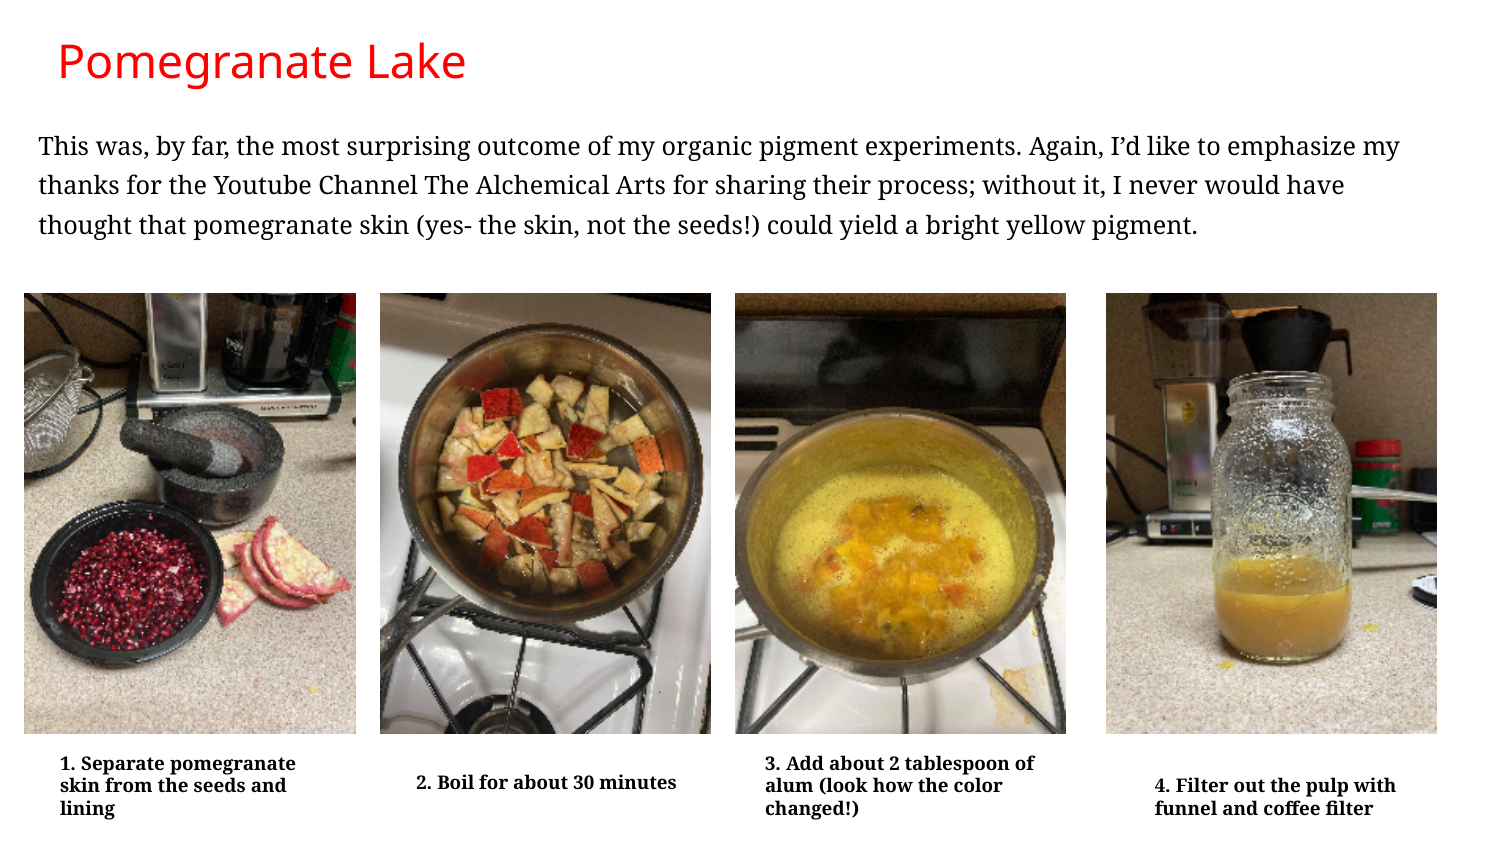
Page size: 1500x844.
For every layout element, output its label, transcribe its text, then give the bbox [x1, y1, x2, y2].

text_box 2. Boil for about 30 minutes [401, 758, 702, 805]
text_box 4. Filter out the pulp with funnel and coffee filter [1139, 758, 1440, 834]
list This was, by far, the most surprising outcome of my organic pigment experiments. Again, I’d like to emphasize my thanks for the Youtube Channel The Alchemical Arts for sharing their process; without it, I never would have thought that pomegranate skin (yes- the skin, not the seeds!) could yield a bright yellow pigment. [23, 107, 1421, 269]
text_box 1. Separate pomegranate skin from the seeds and lining [44, 742, 345, 834]
picture [24, 293, 356, 735]
title Pomegranate Lake [42, 13, 1440, 108]
picture [379, 293, 711, 735]
picture [735, 293, 1066, 735]
text_box 3. Add about 2 tablespoon of alum (look how the color changed!) [750, 736, 1082, 834]
picture [1105, 293, 1437, 735]
